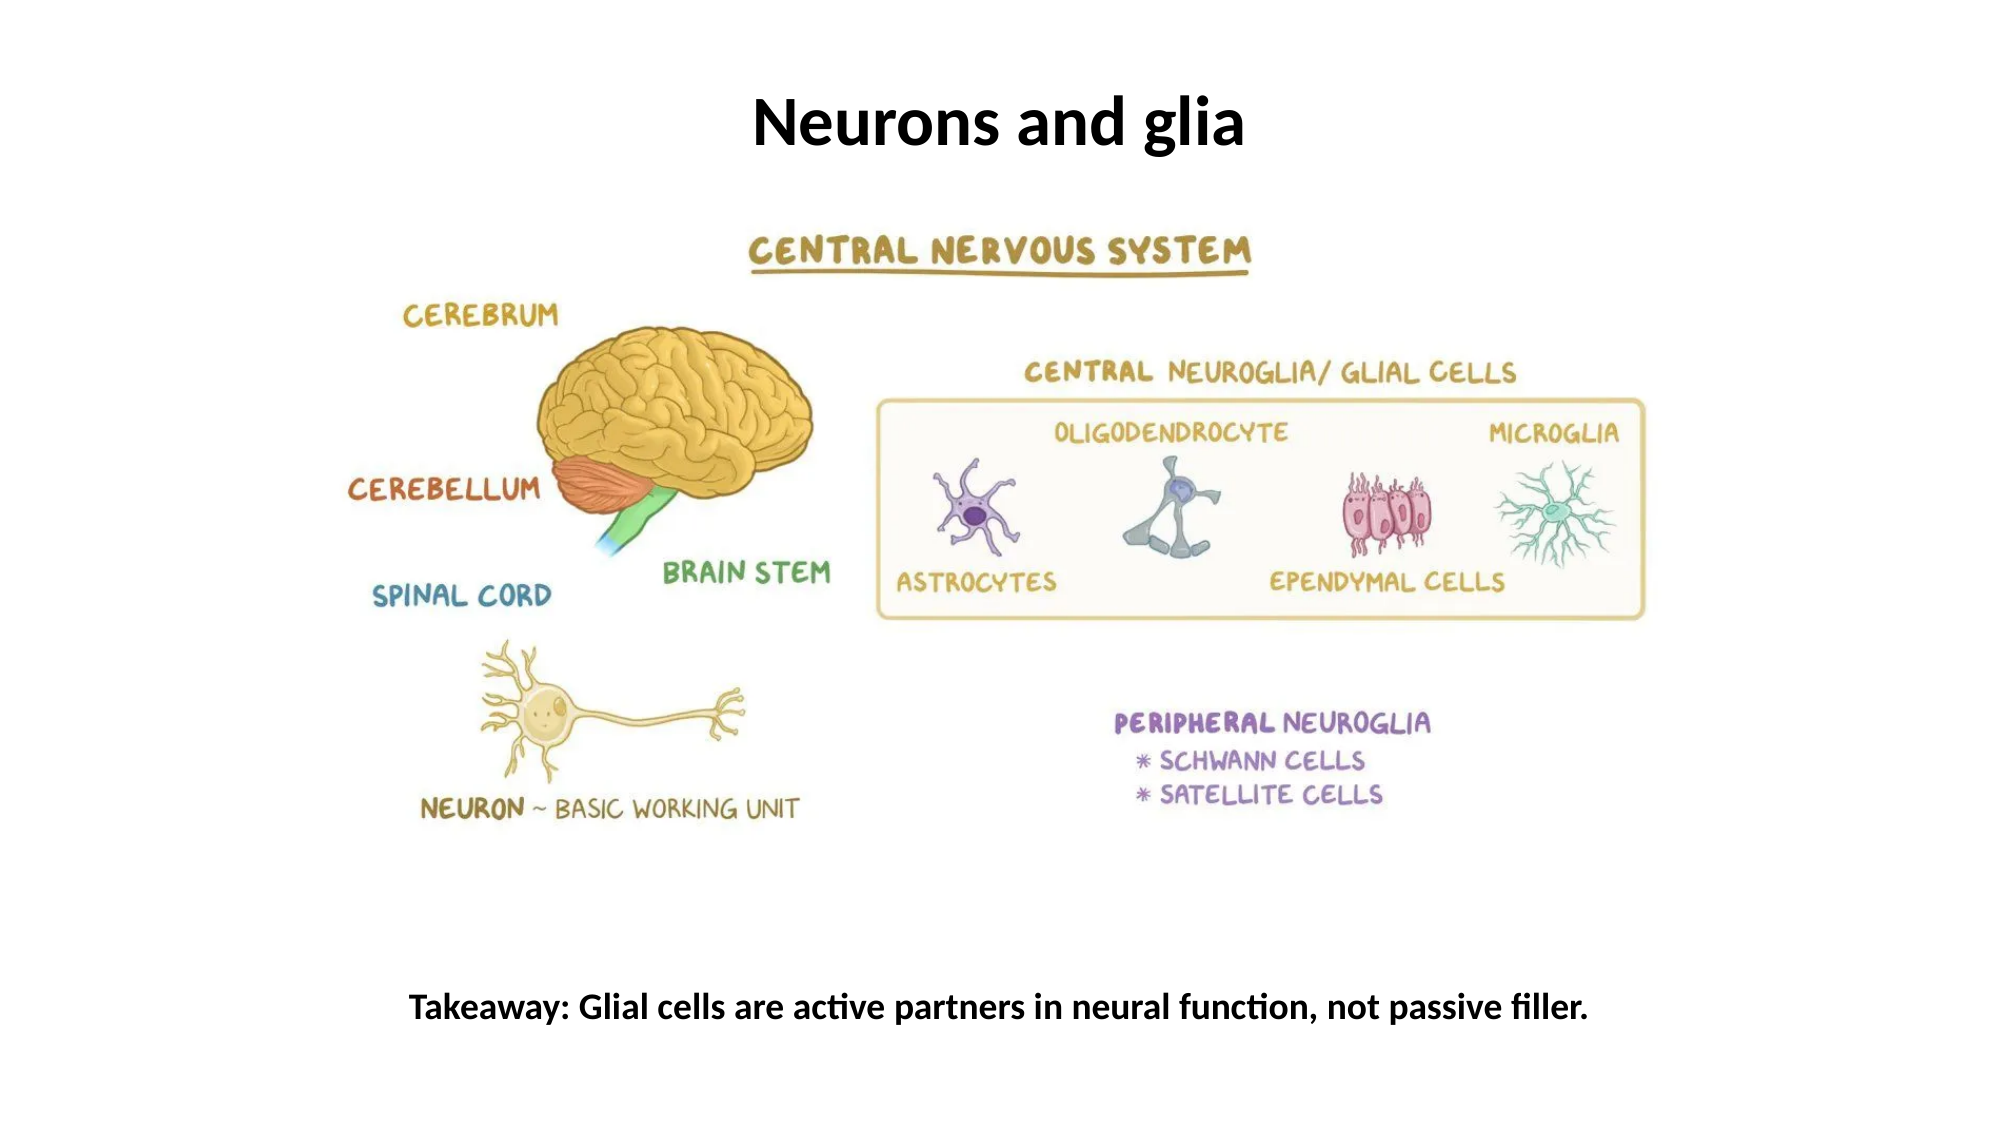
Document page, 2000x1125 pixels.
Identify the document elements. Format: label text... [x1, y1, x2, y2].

picture [326, 194, 1674, 953]
text_box Neurons and glia [737, 67, 1263, 168]
text_box Takeaway: Glial cells are active partners in neural function, not passive filler. [393, 974, 1606, 1035]
